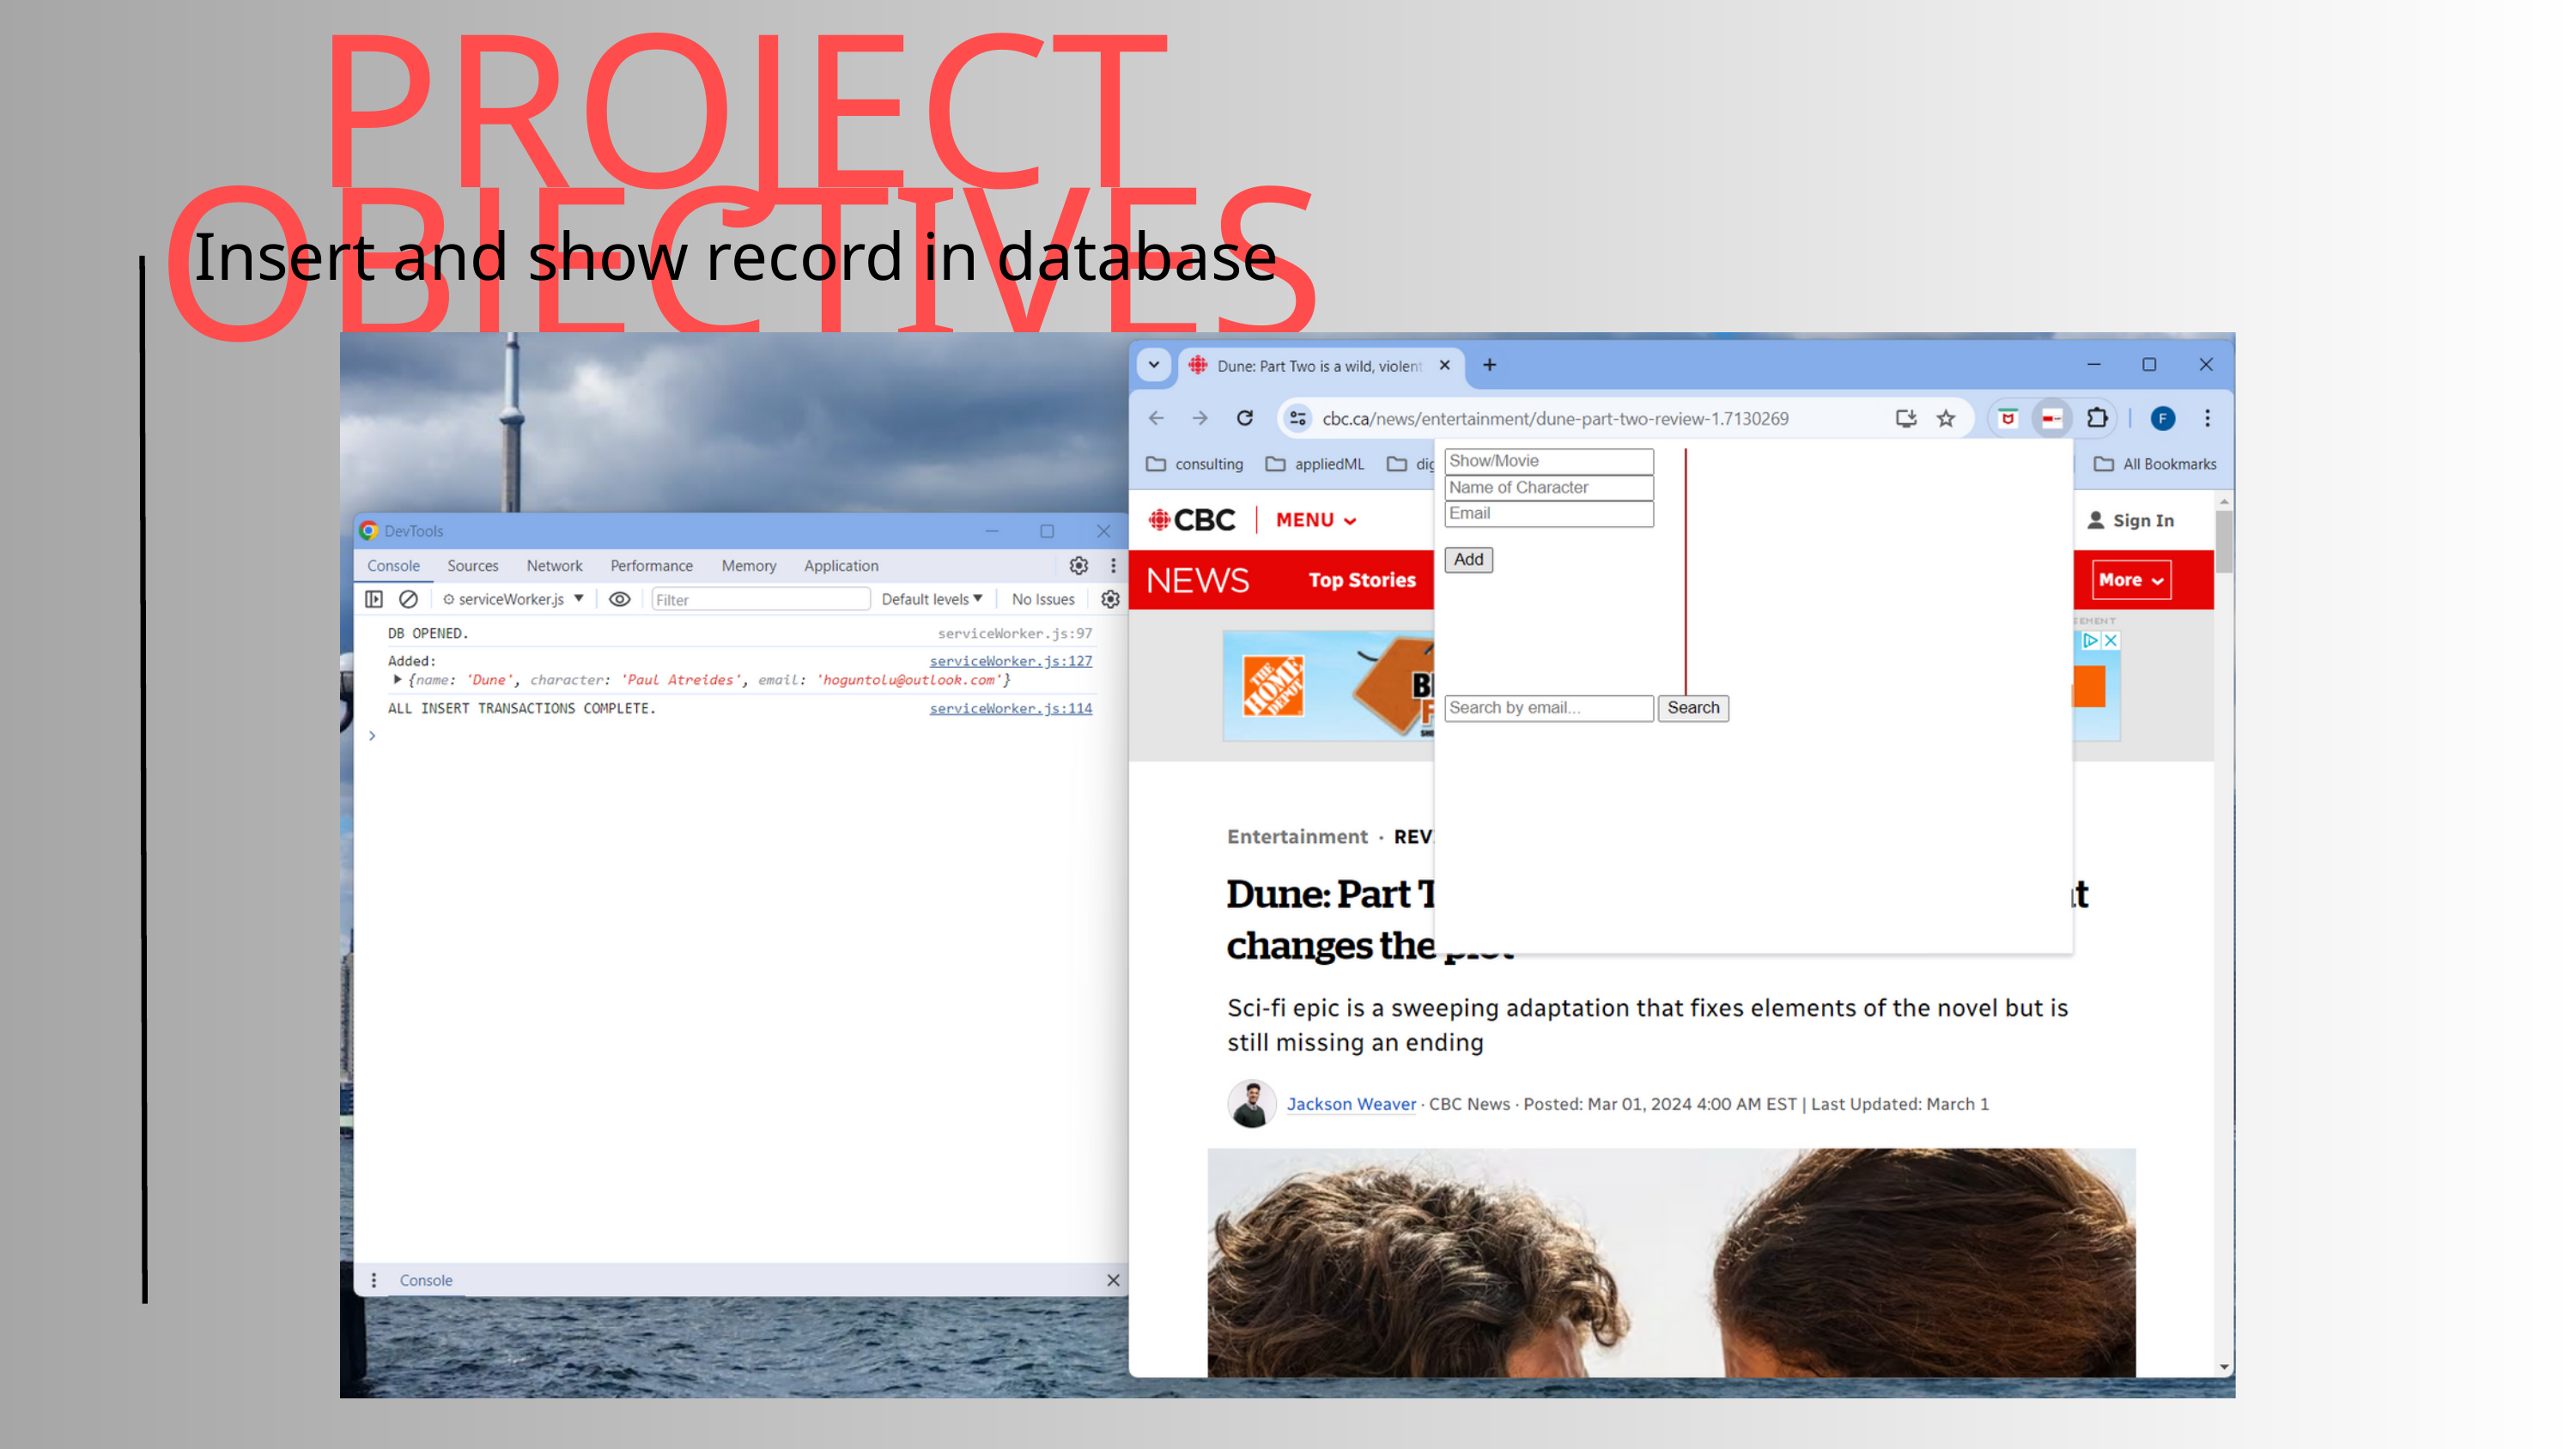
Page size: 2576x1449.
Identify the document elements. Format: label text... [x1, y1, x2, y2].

text_box Insert and show record in database [194, 202, 2330, 294]
text_box PROJECT OBJECTIVES [56, 76, 1426, 384]
text_box [340, 332, 2236, 1398]
